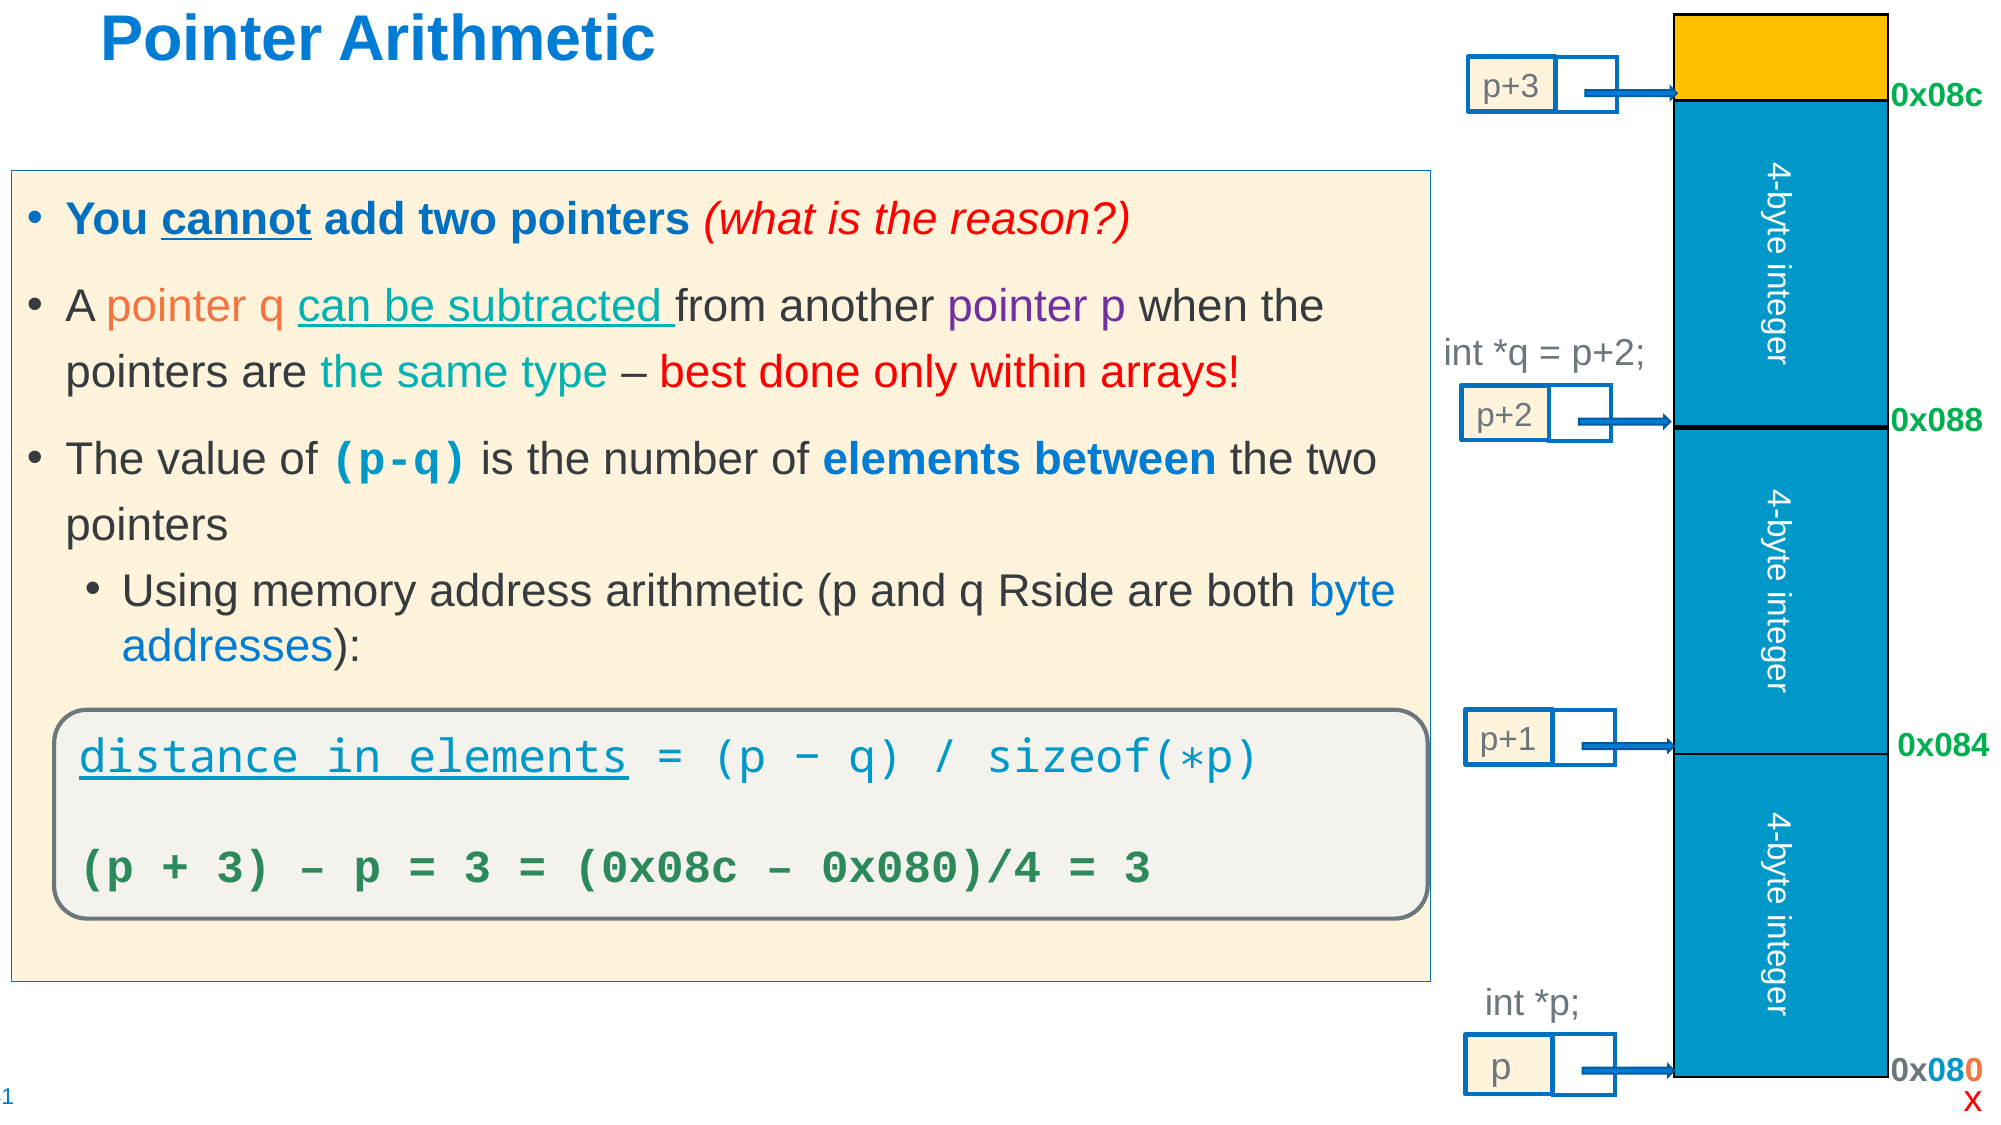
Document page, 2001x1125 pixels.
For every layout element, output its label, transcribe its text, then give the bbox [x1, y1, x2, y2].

text_box 0x084 [1882, 715, 2000, 771]
list You cannot add two pointers (what is the reason?) A pointer q can be subtracted from another pointer p when the pointers are the same type – best done only within arrays! The value of (p-q) is the number of elements between the two pointers Using memory address arithmetic (p and q Rside are both byte addresses): [11, 170, 1431, 982]
title Pointer Arithmetic [85, 14, 1673, 82]
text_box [1465, 709, 1615, 766]
text_box [1673, 13, 1889, 101]
text_box [1618, 84, 1679, 102]
text_box 4-byte integer [1673, 101, 1889, 427]
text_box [1465, 1034, 1615, 1095]
text_box distance in elements = (p − q) / sizeof(∗p) (p + 3) – p = 3 = (0x08c – 0x080)/4 = 3 [54, 709, 1428, 919]
text_box [1615, 1062, 1676, 1080]
text_box 4-byte integer [1673, 755, 1889, 1078]
text_box x [1948, 1096, 1998, 1125]
text_box [1611, 413, 1672, 431]
text_box [1615, 737, 1676, 755]
text_box int *p; [1470, 970, 1596, 1031]
text_box 4-byte integer [1673, 427, 1889, 755]
text_box 0x08c [1875, 65, 1999, 120]
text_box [1461, 385, 1611, 441]
text_box 0x088 [1875, 390, 1999, 446]
text_box int *q = p+2; [1428, 320, 1661, 381]
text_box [1468, 56, 1618, 113]
text_box 0x080 [1875, 1040, 1999, 1096]
